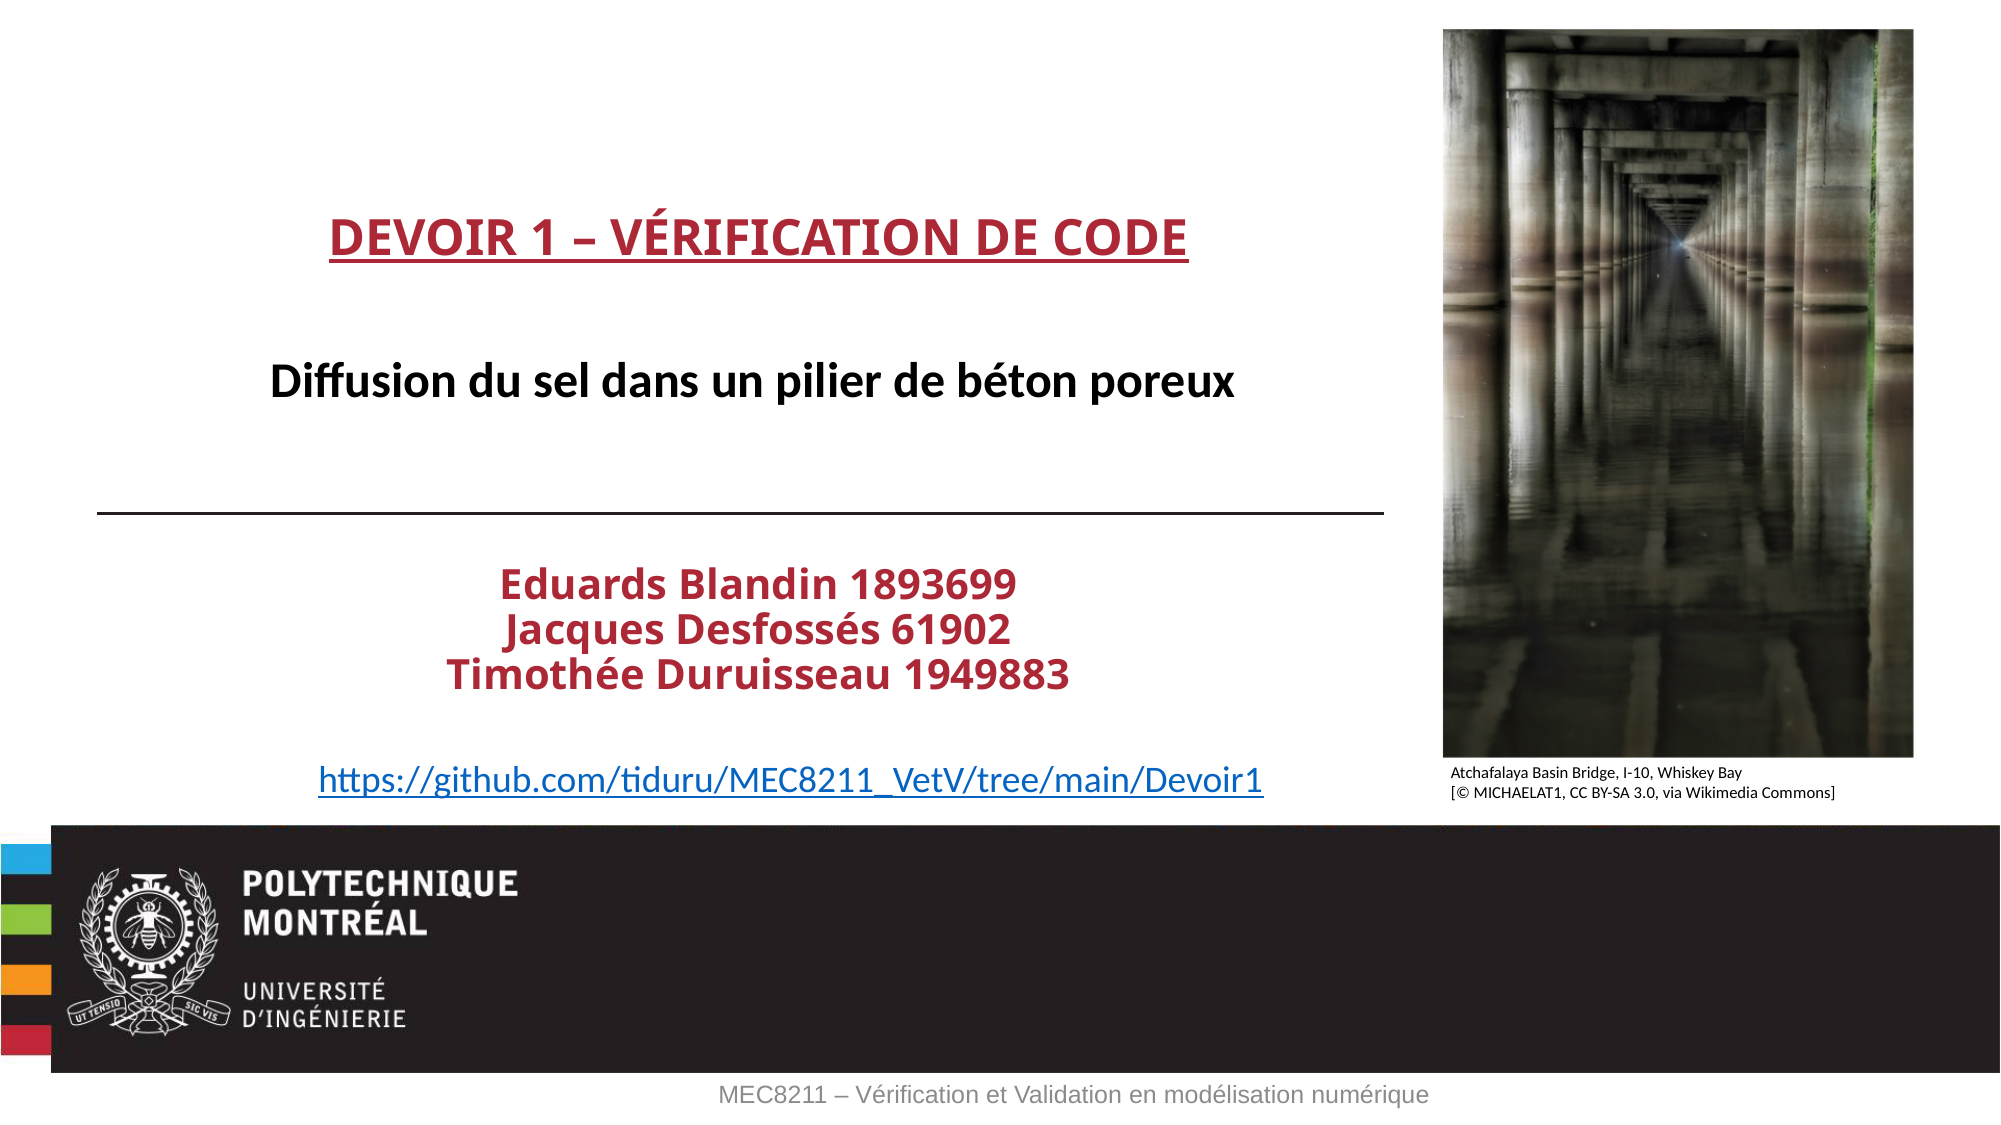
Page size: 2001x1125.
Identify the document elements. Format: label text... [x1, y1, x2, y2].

text_box Diffusion du sel dans un pilier de béton poreux [97, 340, 1410, 415]
slide_number MEC8211 – Vérification et Validation en modélisation numérique [156, 1067, 1994, 1120]
picture [0, 0, 2001, 1125]
text_box https://github.com/tiduru/MEC8211_VetV/tree/main/Devoir1 [303, 747, 1279, 808]
title DEVOIR 1 – VÉRIFICATION DE CODE [17, 122, 1500, 357]
text_box Atchafalaya Basin Bridge, I-10, Whiskey Bay [© MICHAELAT1, CC BY-SA 3.0, via Wikimedia Commons] [1436, 754, 1914, 829]
text_box Eduards Blandin 1893699 Jacques Desfossés 61902 Timothée Duruisseau 1949883 [17, 513, 1500, 748]
